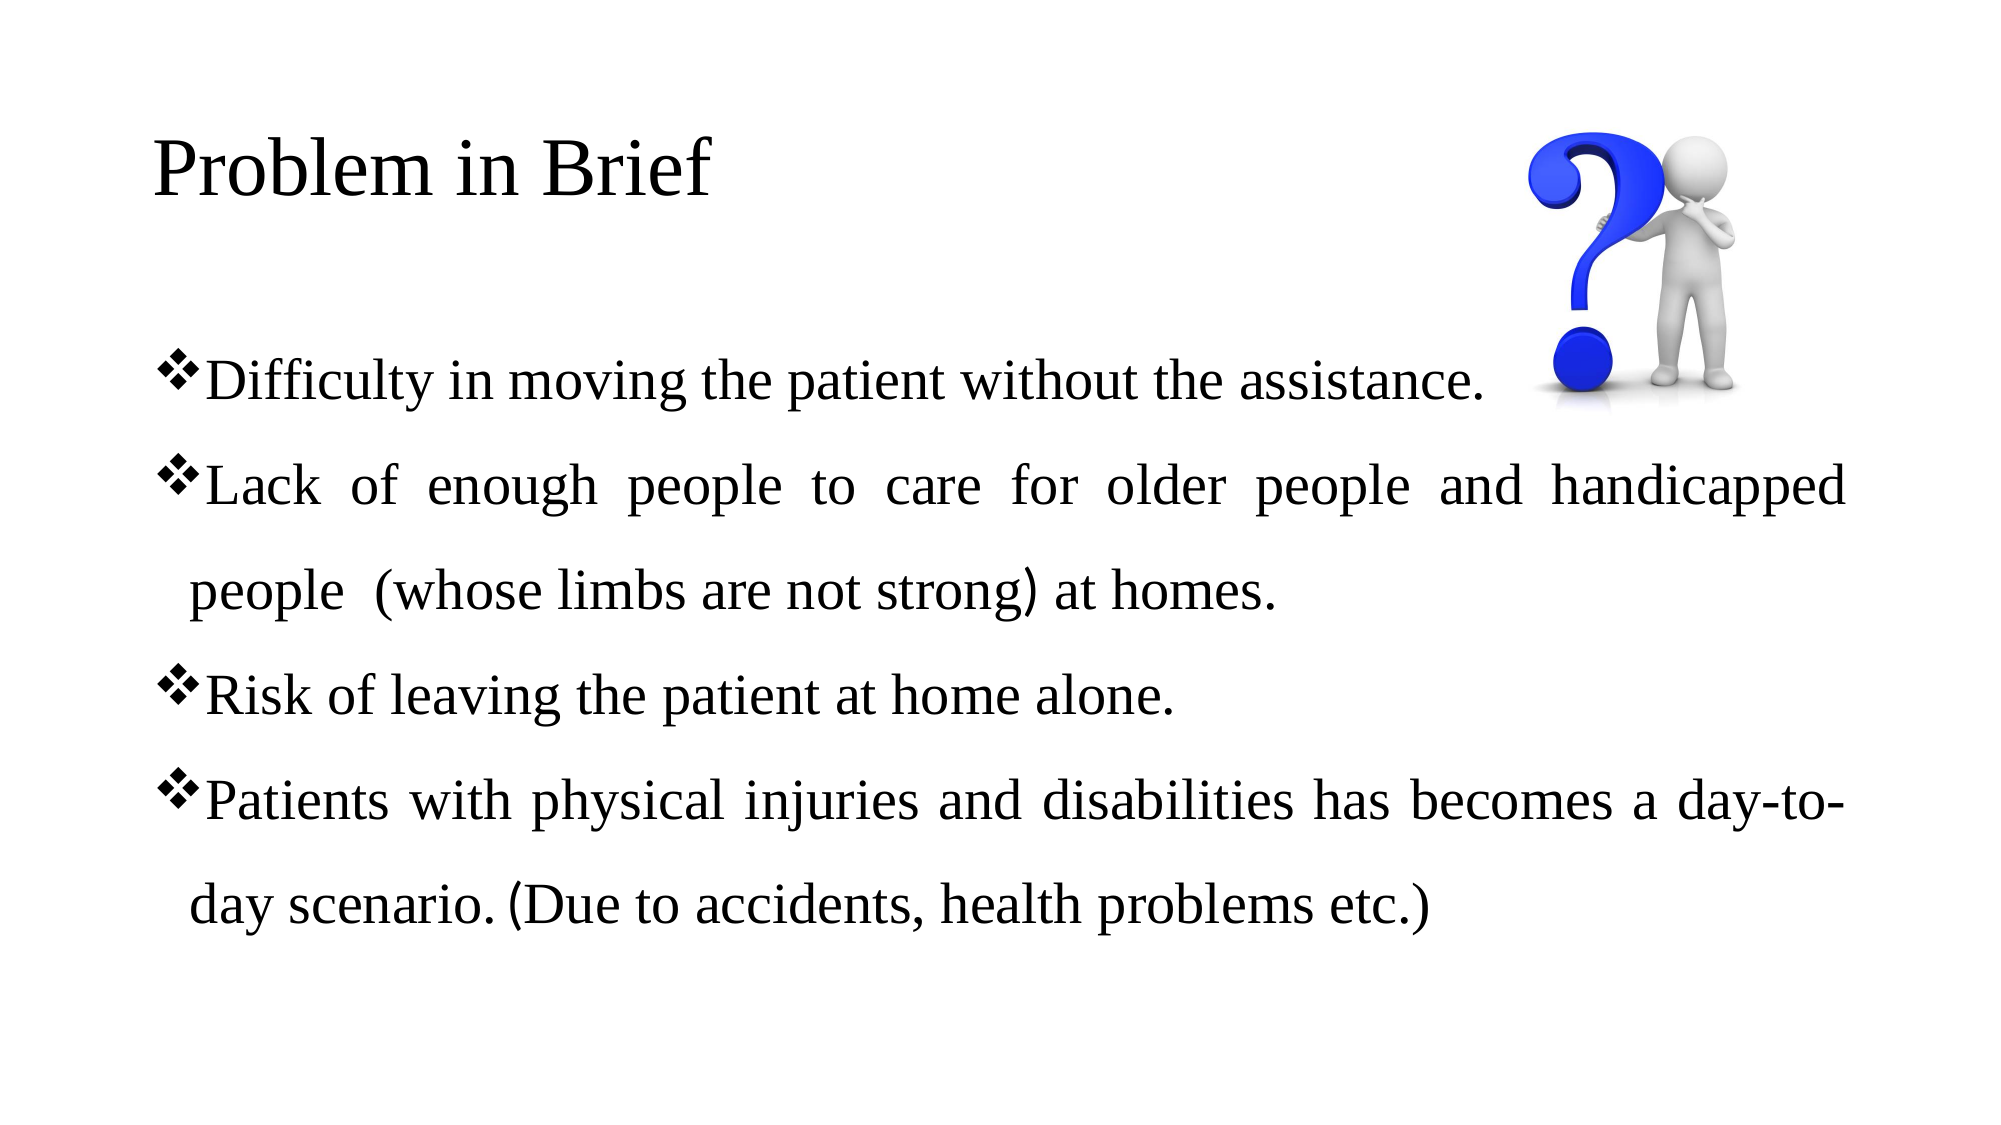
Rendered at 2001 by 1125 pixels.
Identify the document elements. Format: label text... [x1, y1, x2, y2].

picture [1484, 111, 1791, 418]
title Problem in Brief [137, 59, 1863, 278]
list Difficulty in moving the patient without the assistance. Lack of enough people to care for older people and handicapped people (whose limbs are not strong) at homes. Risk of leaving the patient at home alone. Patients with physical injuries and disabilities has becomes a day-to-day scenario. (Due to accidents, health problems etc.) [137, 299, 1863, 1014]
